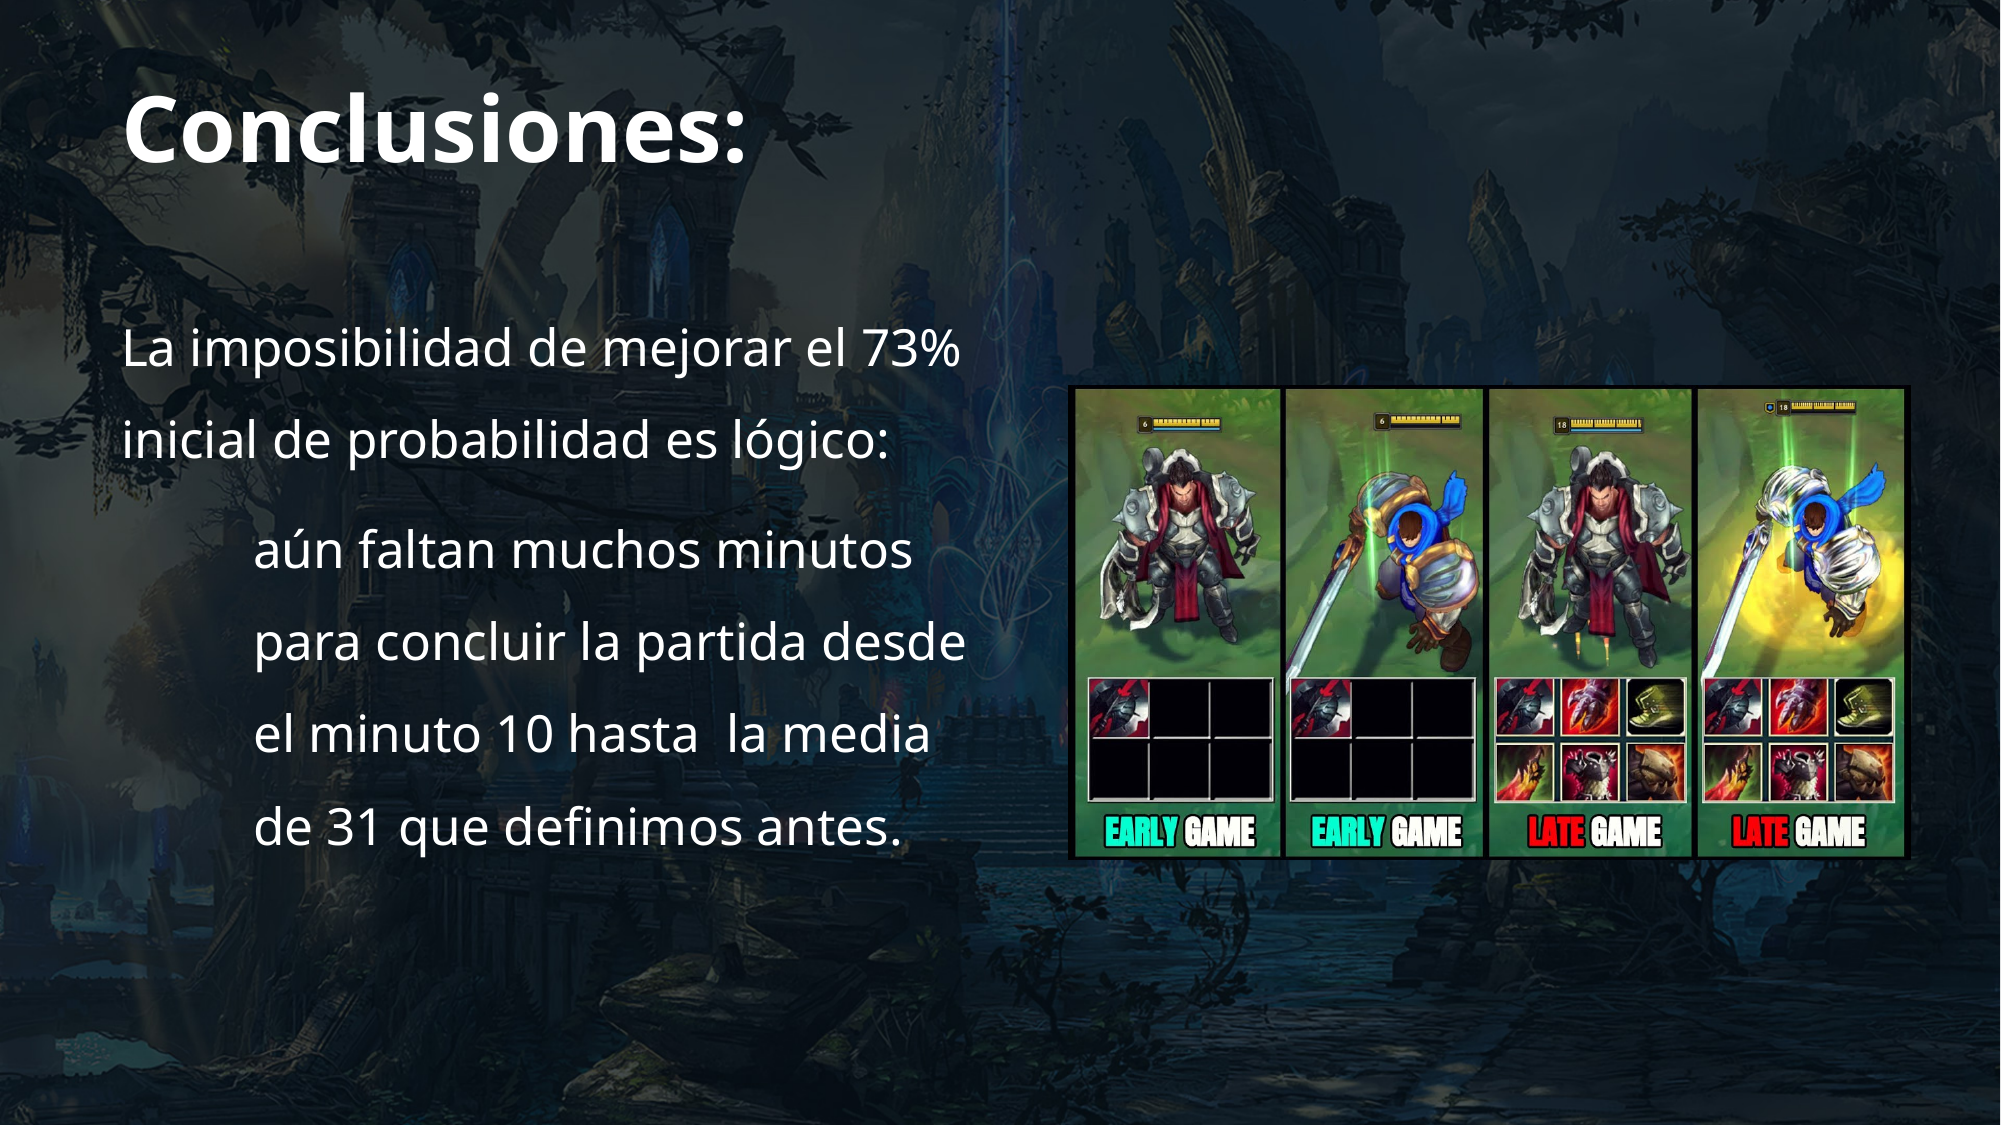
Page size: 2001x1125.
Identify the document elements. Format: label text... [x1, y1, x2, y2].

picture [0, 0, 2001, 1125]
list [1068, 385, 1911, 860]
list La imposibilidad de mejorar el 73% inicial de probabilidad es lógico: aún faltan muchos minutos para concluir la partida desde el minuto 10 hasta la media de 31 que definimos antes. [106, 276, 1000, 970]
title Conclusiones: [106, 42, 1832, 224]
